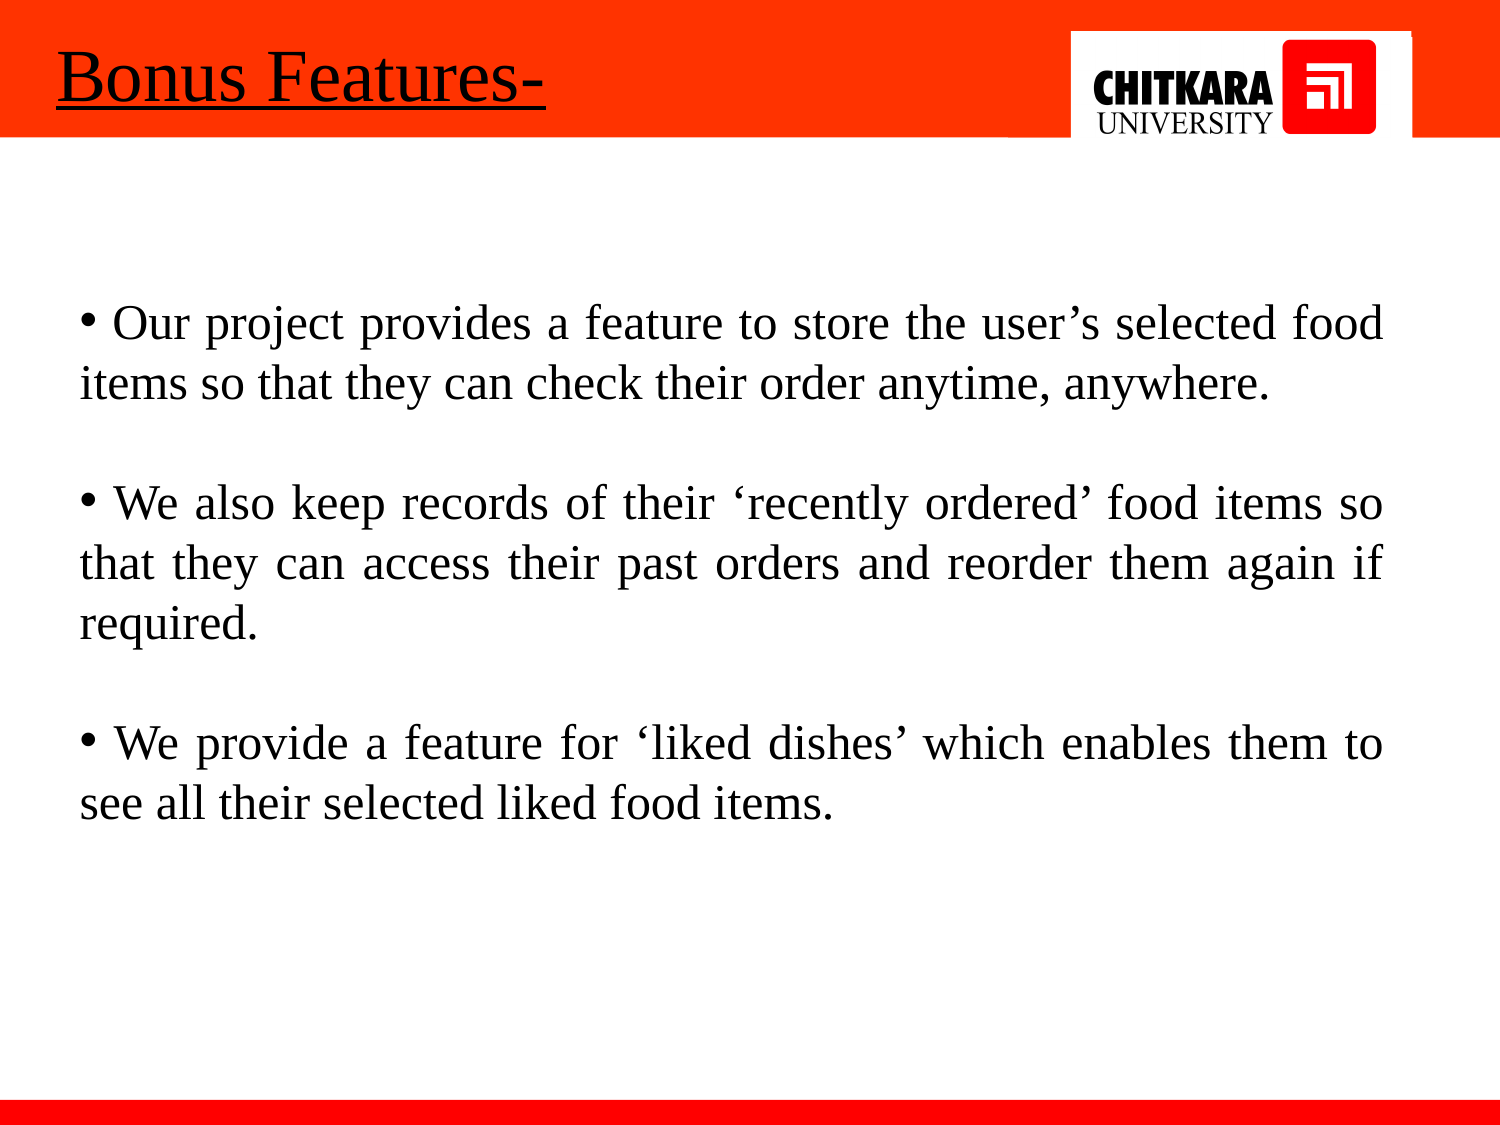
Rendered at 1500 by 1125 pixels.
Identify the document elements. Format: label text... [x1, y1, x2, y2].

text_box Bonus Features- [41, 19, 928, 124]
picture [1074, 37, 1391, 138]
text_box Our project provides a feature to store the user’s selected food items so that they can check their order anytime, anywhere. We also keep records of their ‘recently ordered’ food items so that they can access their past orders and reorder them again if required. We provide a feature for ‘liked dishes’ which enables them to see all their selected liked food items. [64, 282, 1400, 837]
